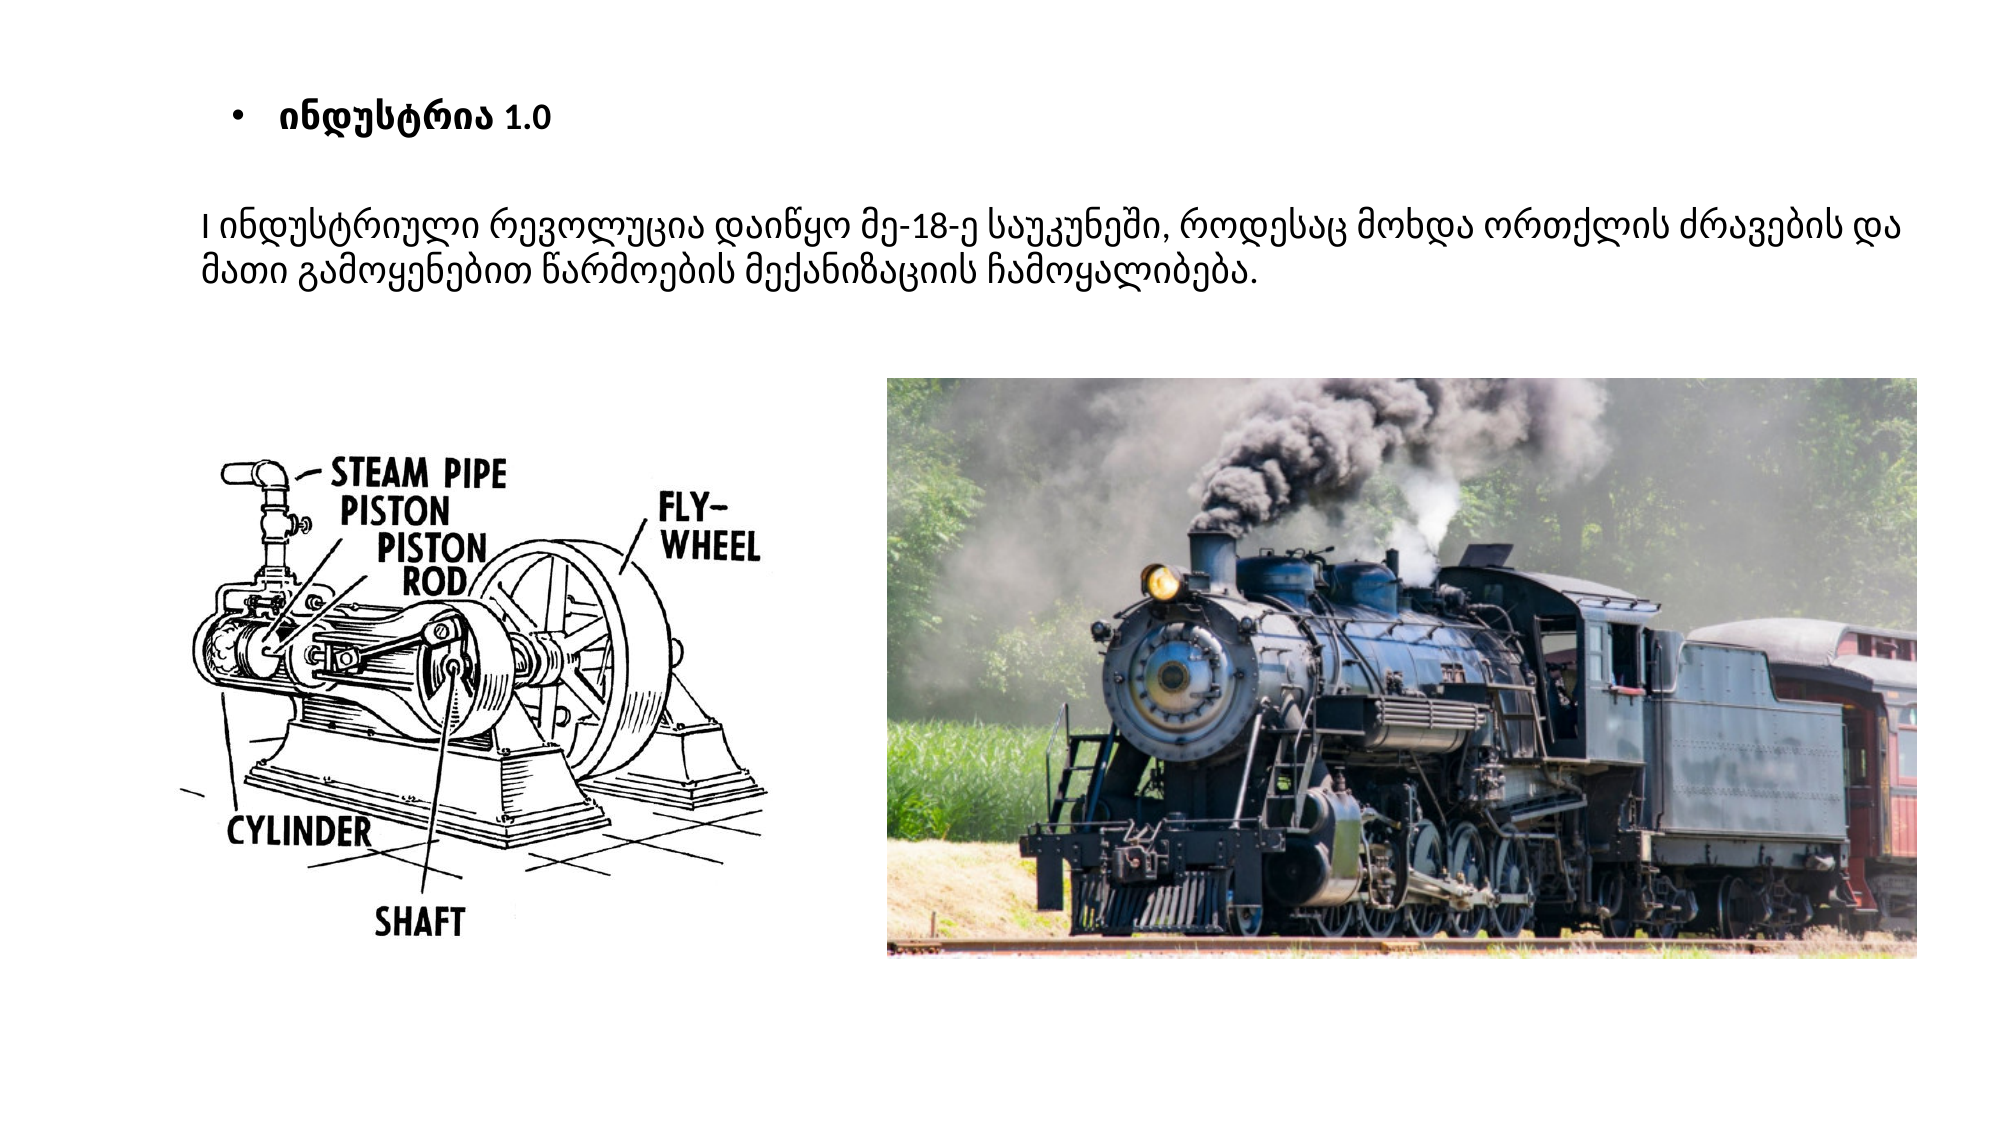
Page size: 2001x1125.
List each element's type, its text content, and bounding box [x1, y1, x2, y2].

text_box I ინდუსტრიული რევოლუცია დაიწყო მე-18-ე საუკუნეში, როდესაც მოხდა ორთქლის ძრავების და მათი გამოყენებით წარმოების მექანიზაციის ჩამოყალიბება. [186, 194, 1955, 299]
text_box ინდუსტრია 1.0 [216, 84, 739, 145]
picture [174, 452, 782, 945]
picture [887, 378, 1917, 959]
